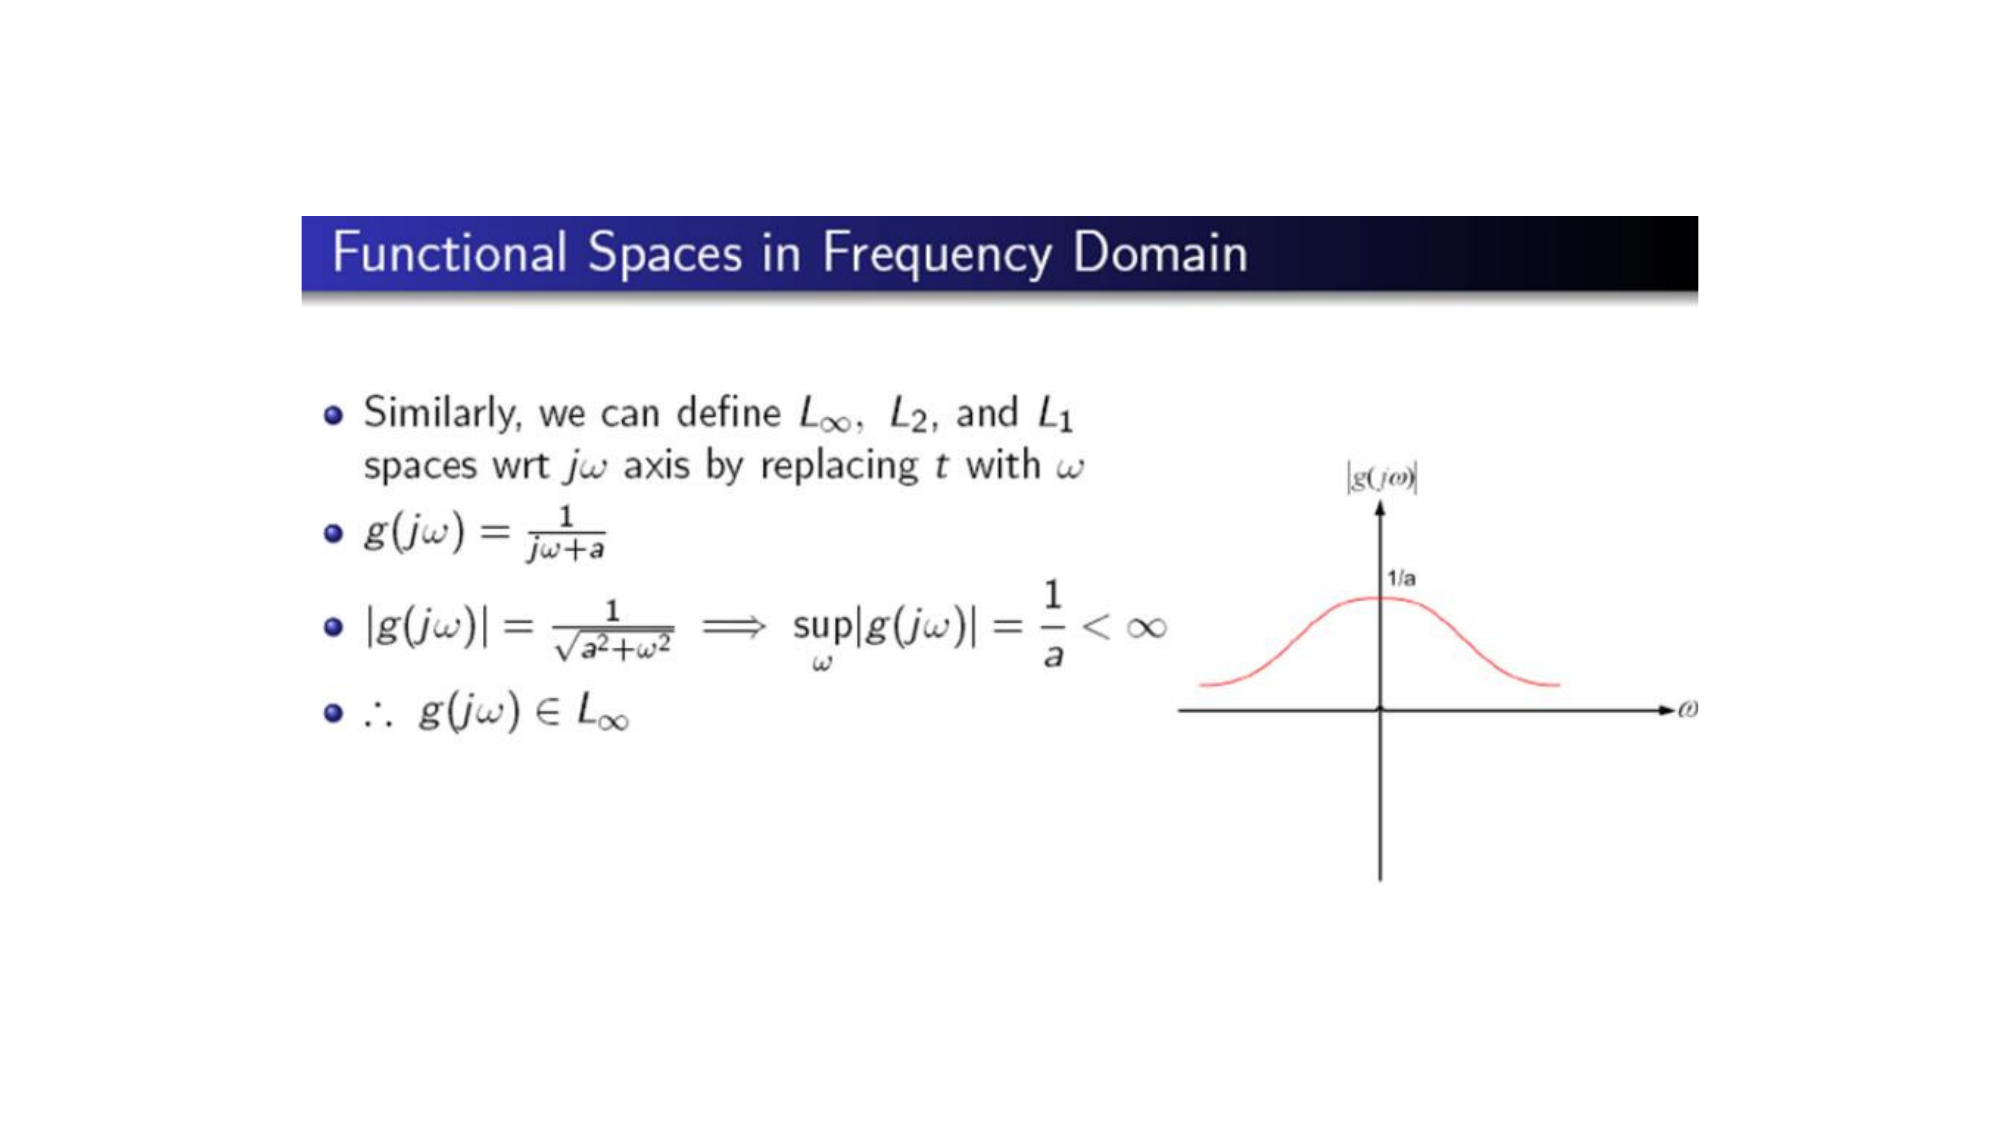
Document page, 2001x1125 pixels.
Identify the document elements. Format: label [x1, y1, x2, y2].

picture [301, 216, 1699, 909]
